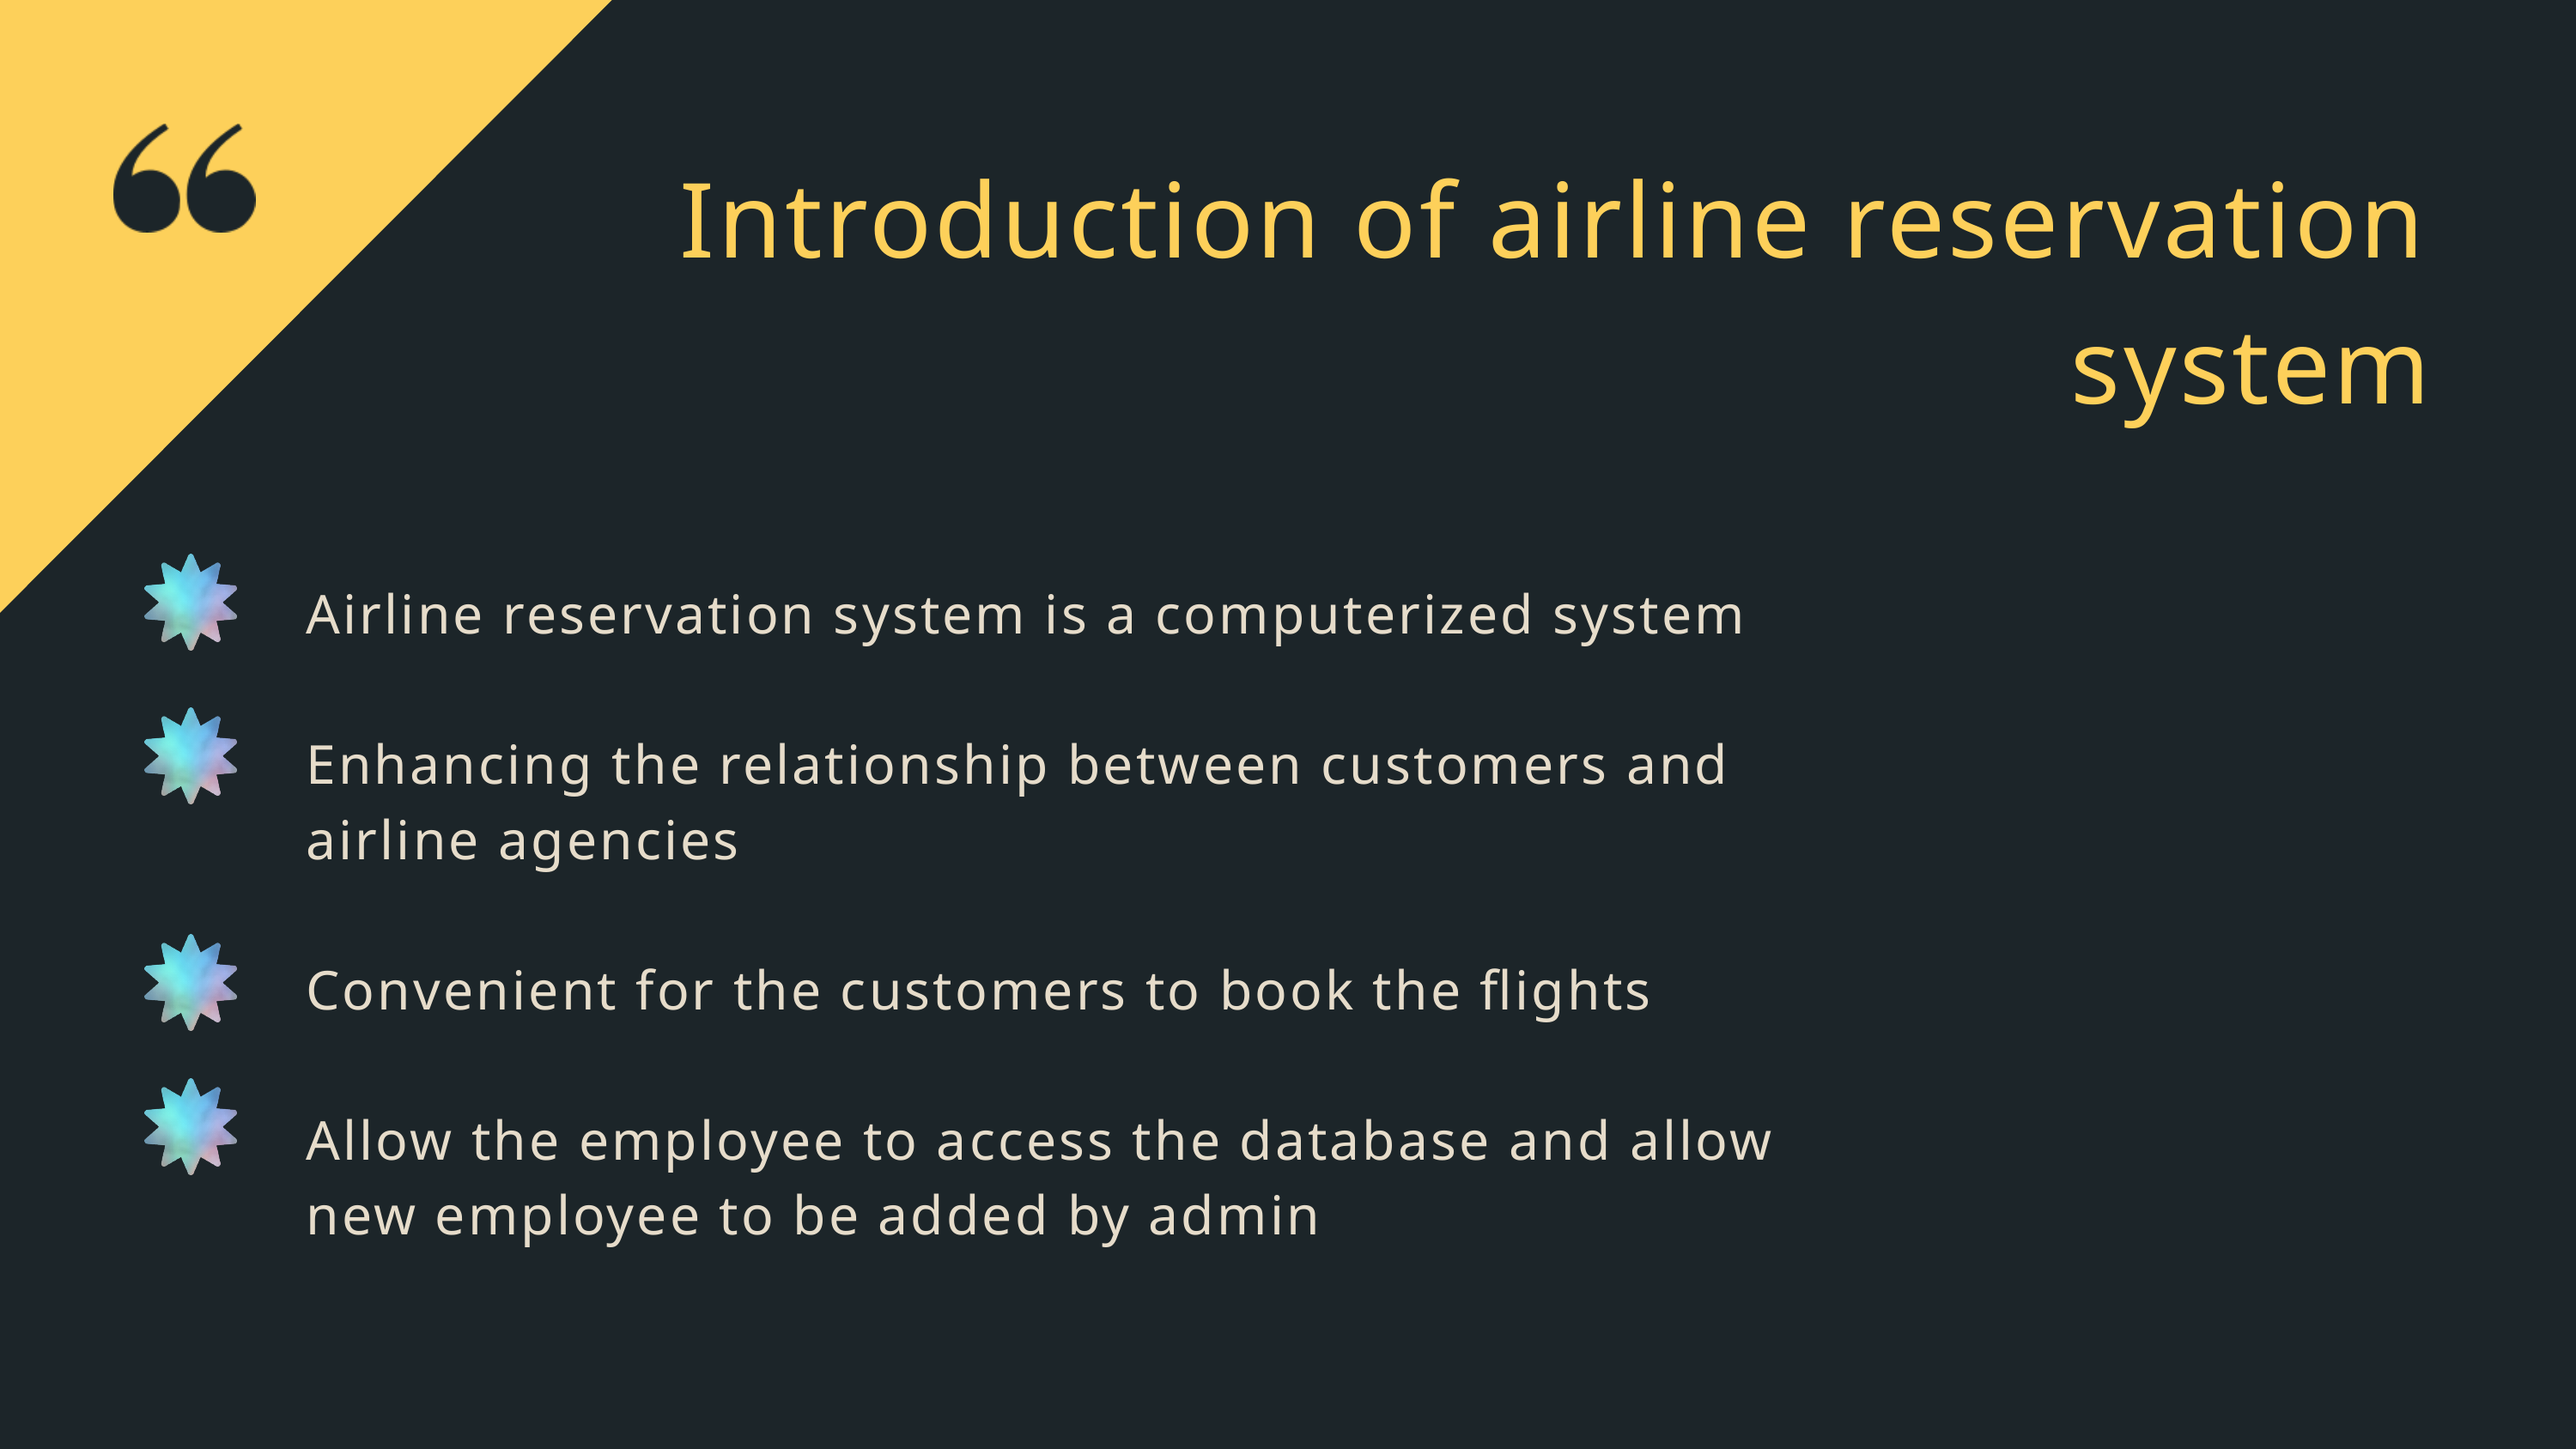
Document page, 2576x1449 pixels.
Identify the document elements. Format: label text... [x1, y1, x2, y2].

picture [144, 934, 237, 1031]
picture [144, 707, 237, 804]
text_box Airline reservation system is a computerized system Enhancing the relationship between customers and airline agencies Convenient for the customers to book the flights Allow the employee to access the database and allow new employee to be added by admin [306, 589, 1907, 1246]
picture [144, 554, 237, 651]
picture [144, 1078, 237, 1175]
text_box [511, 144, 2432, 579]
picture [112, 124, 256, 233]
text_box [0, 0, 613, 613]
